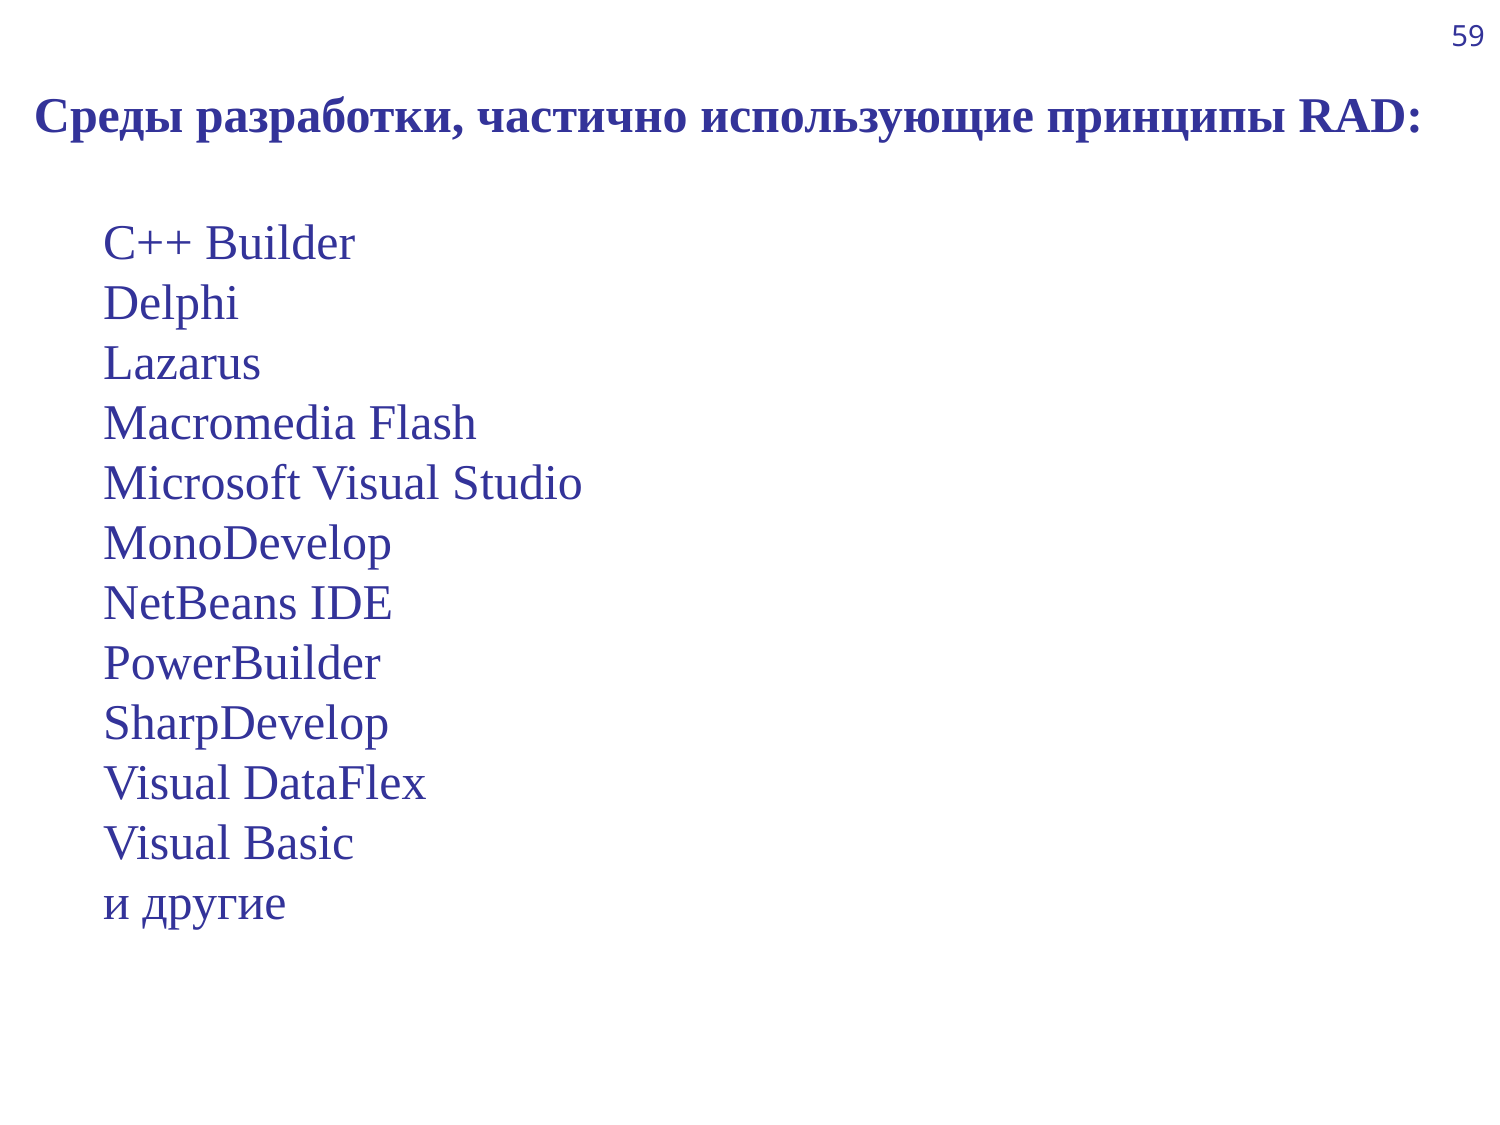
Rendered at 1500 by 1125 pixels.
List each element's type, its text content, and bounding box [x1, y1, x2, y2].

text_box Среды разработки, частично использующие принципы RAD: [15, 74, 1442, 151]
slide_number 59 [1299, 0, 1500, 75]
text_box C++ Builder Delphi Lazarus Macromedia Flash Microsoft Visual Studio MonoDevelop NetBeans IDE PowerBuilder SharpDevelop Visual DataFlex Visual Basic и другие [87, 201, 1499, 938]
